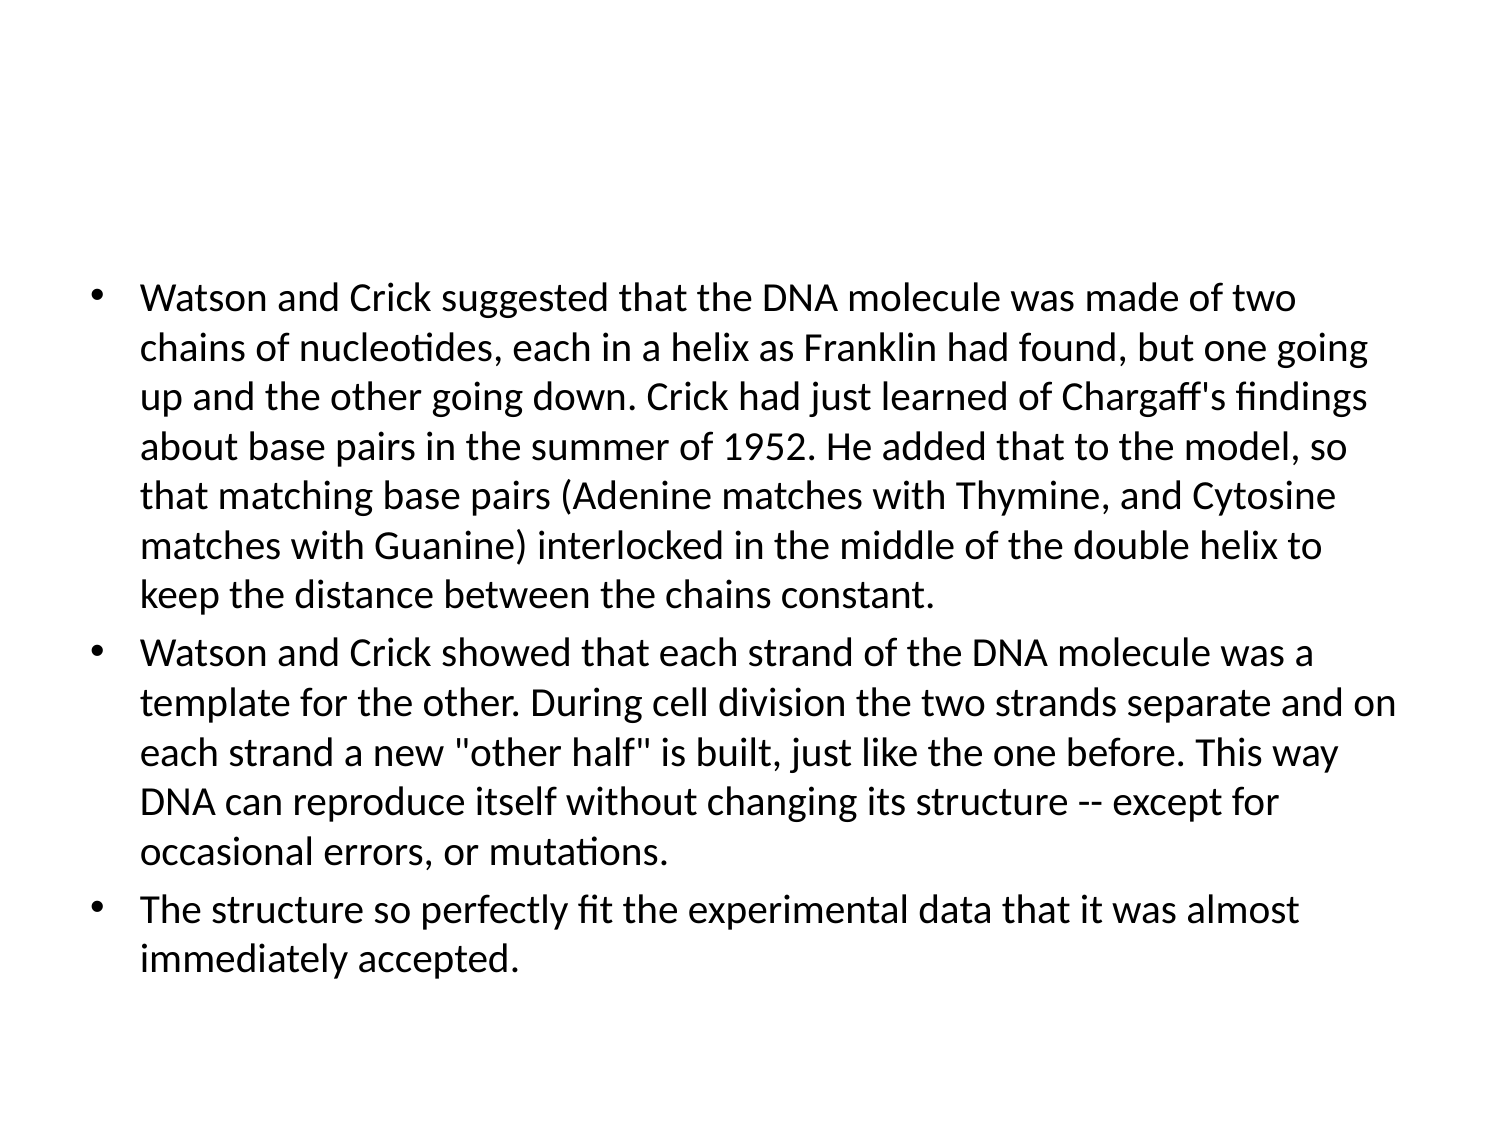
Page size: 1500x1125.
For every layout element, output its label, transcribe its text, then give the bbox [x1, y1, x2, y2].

list Watson and Crick suggested that the DNA molecule was made of two chains of nucleotides, each in a helix as Franklin had found, but one going up and the other going down. Crick had just learned of Chargaff's findings about base pairs in the summer of 1952. He added that to the model, so that matching base pairs (Adenine matches with Thymine, and Cytosine matches with Guanine) interlocked in the middle of the double helix to keep the distance between the chains constant. Watson and Crick showed that each strand of the DNA molecule was a template for the other. During cell division the two strands separate and on each strand a new "other half" is built, just like the one before. This way DNA can reproduce itself without changing its structure -- except for occasional errors, or mutations. The structure so perfectly fit the experimental data that it was almost immediately accepted. [75, 262, 1425, 1005]
